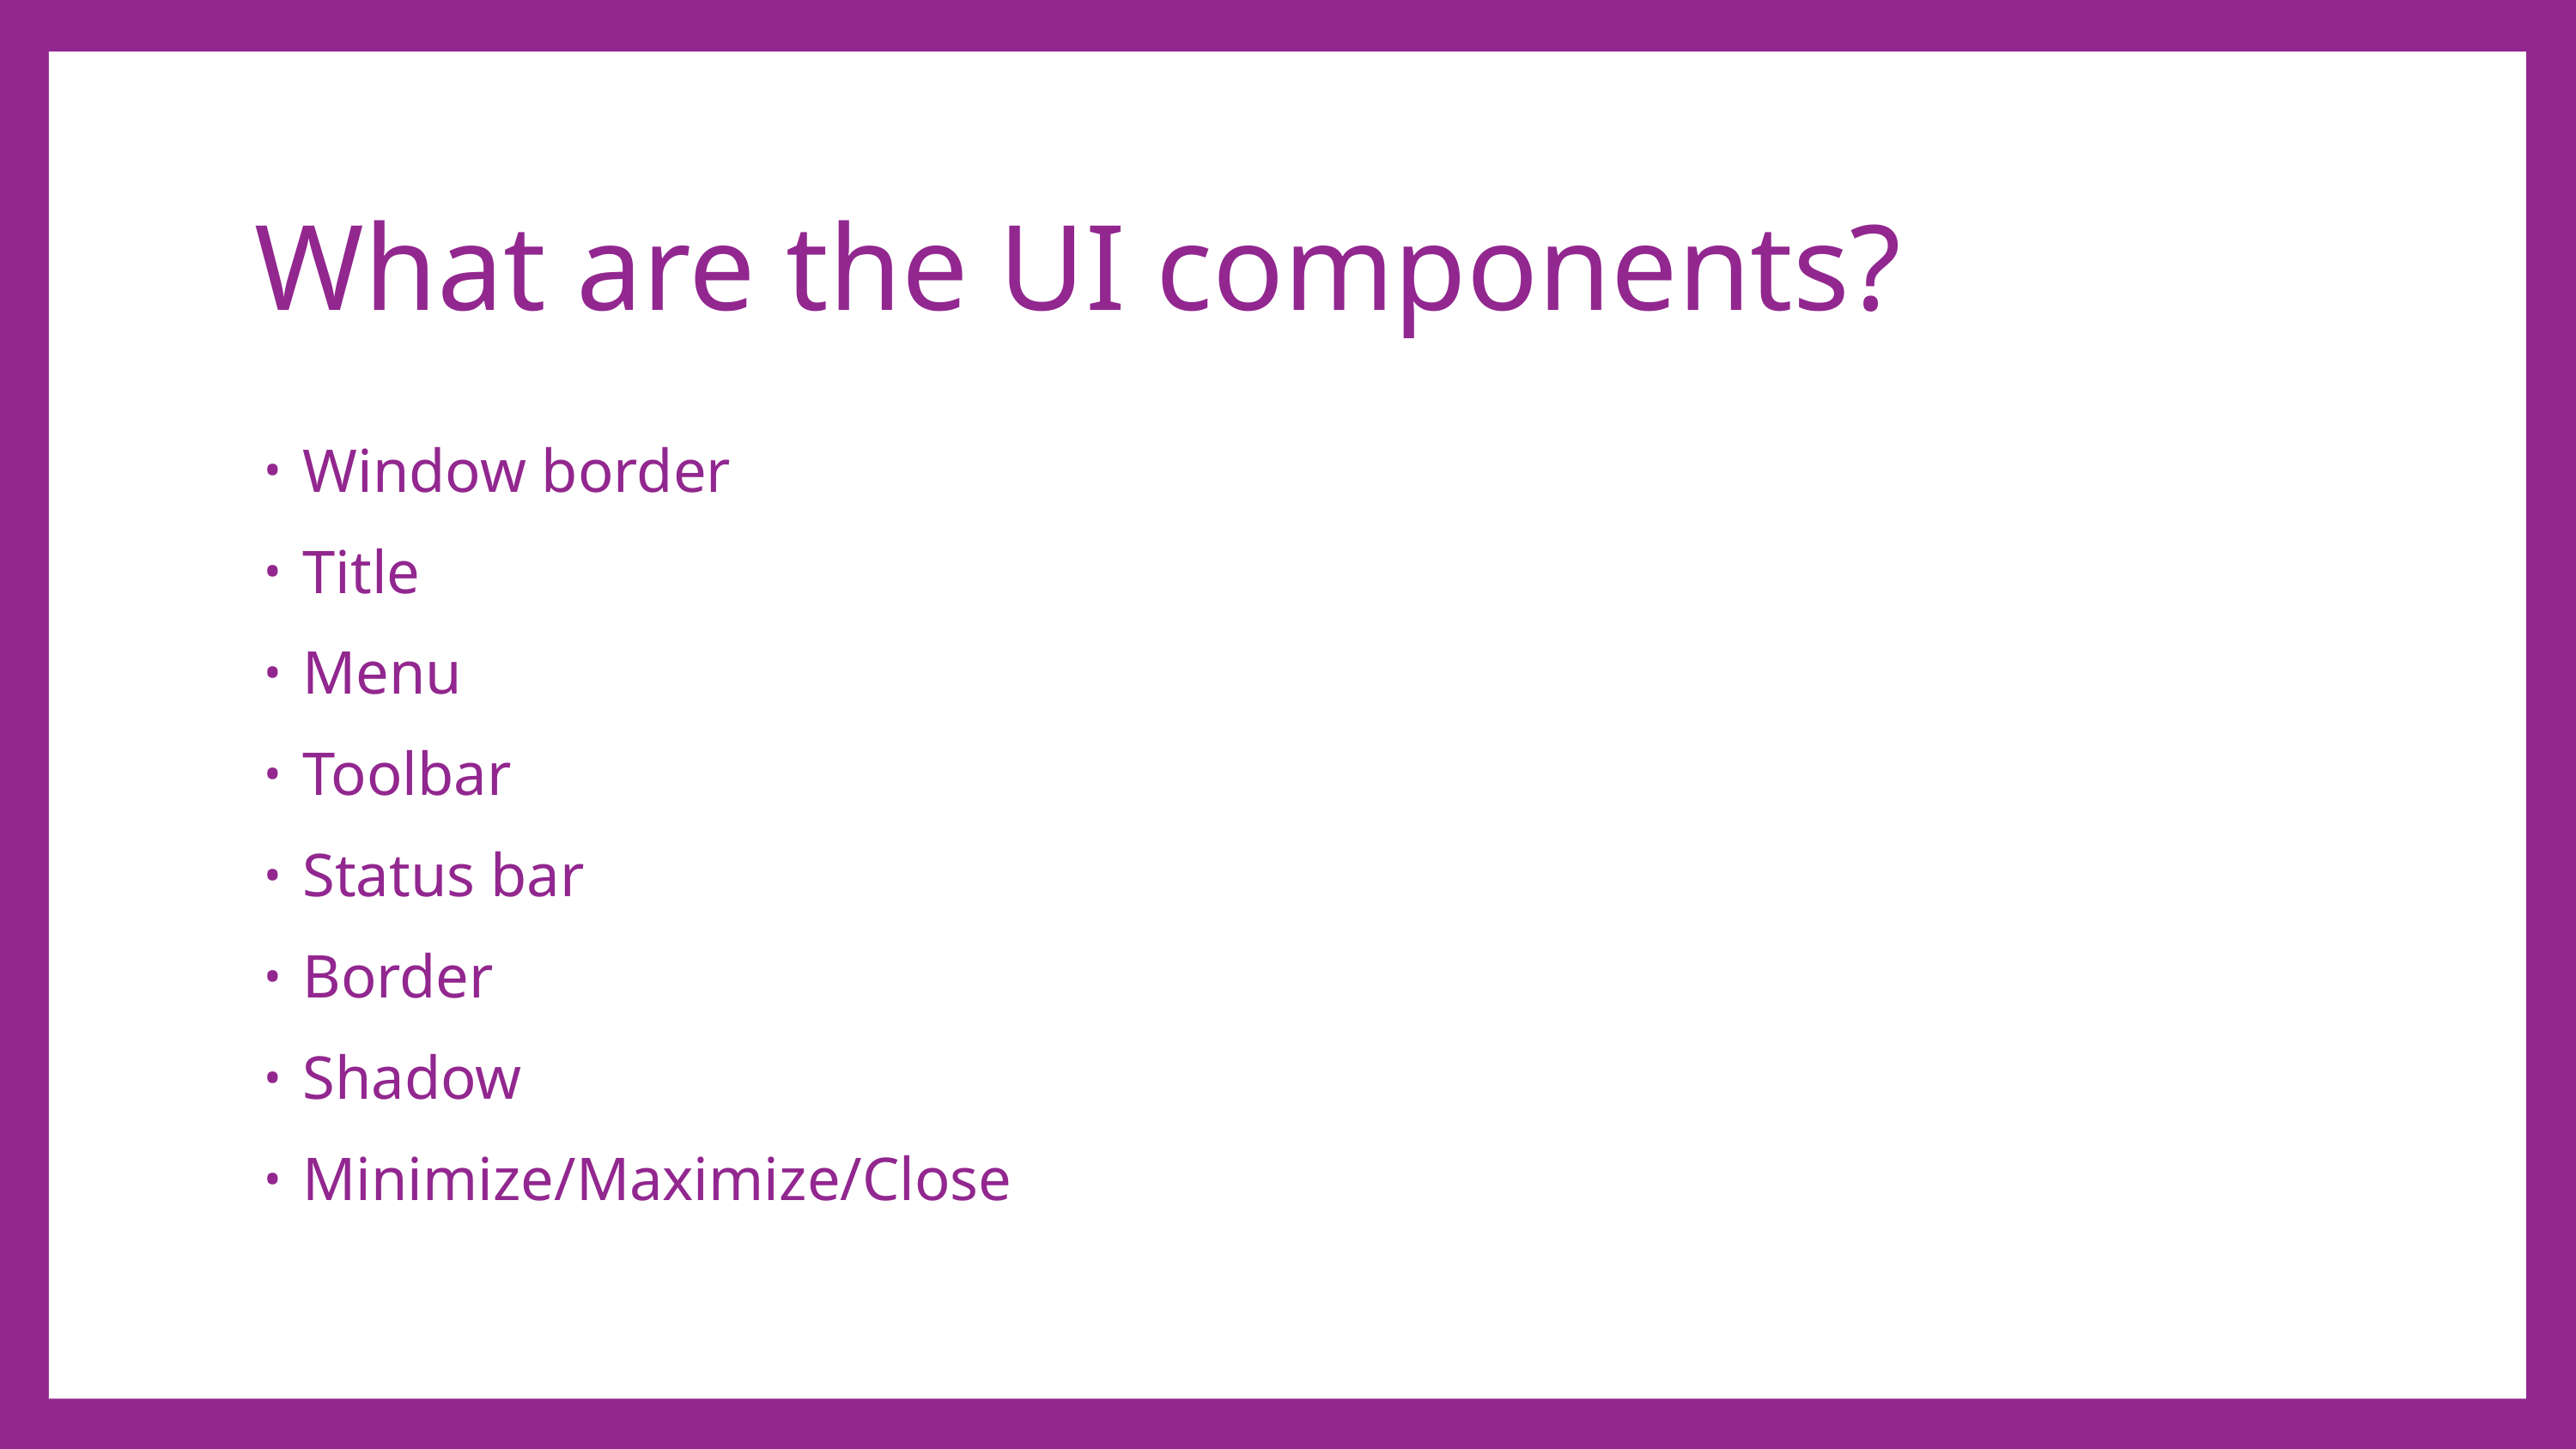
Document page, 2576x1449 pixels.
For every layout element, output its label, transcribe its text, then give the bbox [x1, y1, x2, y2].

title What are the UI components? [241, 129, 2329, 415]
list Window border Title Menu Toolbar Status bar Border Shadow Minimize/Maximize/Close [241, 434, 2328, 1288]
